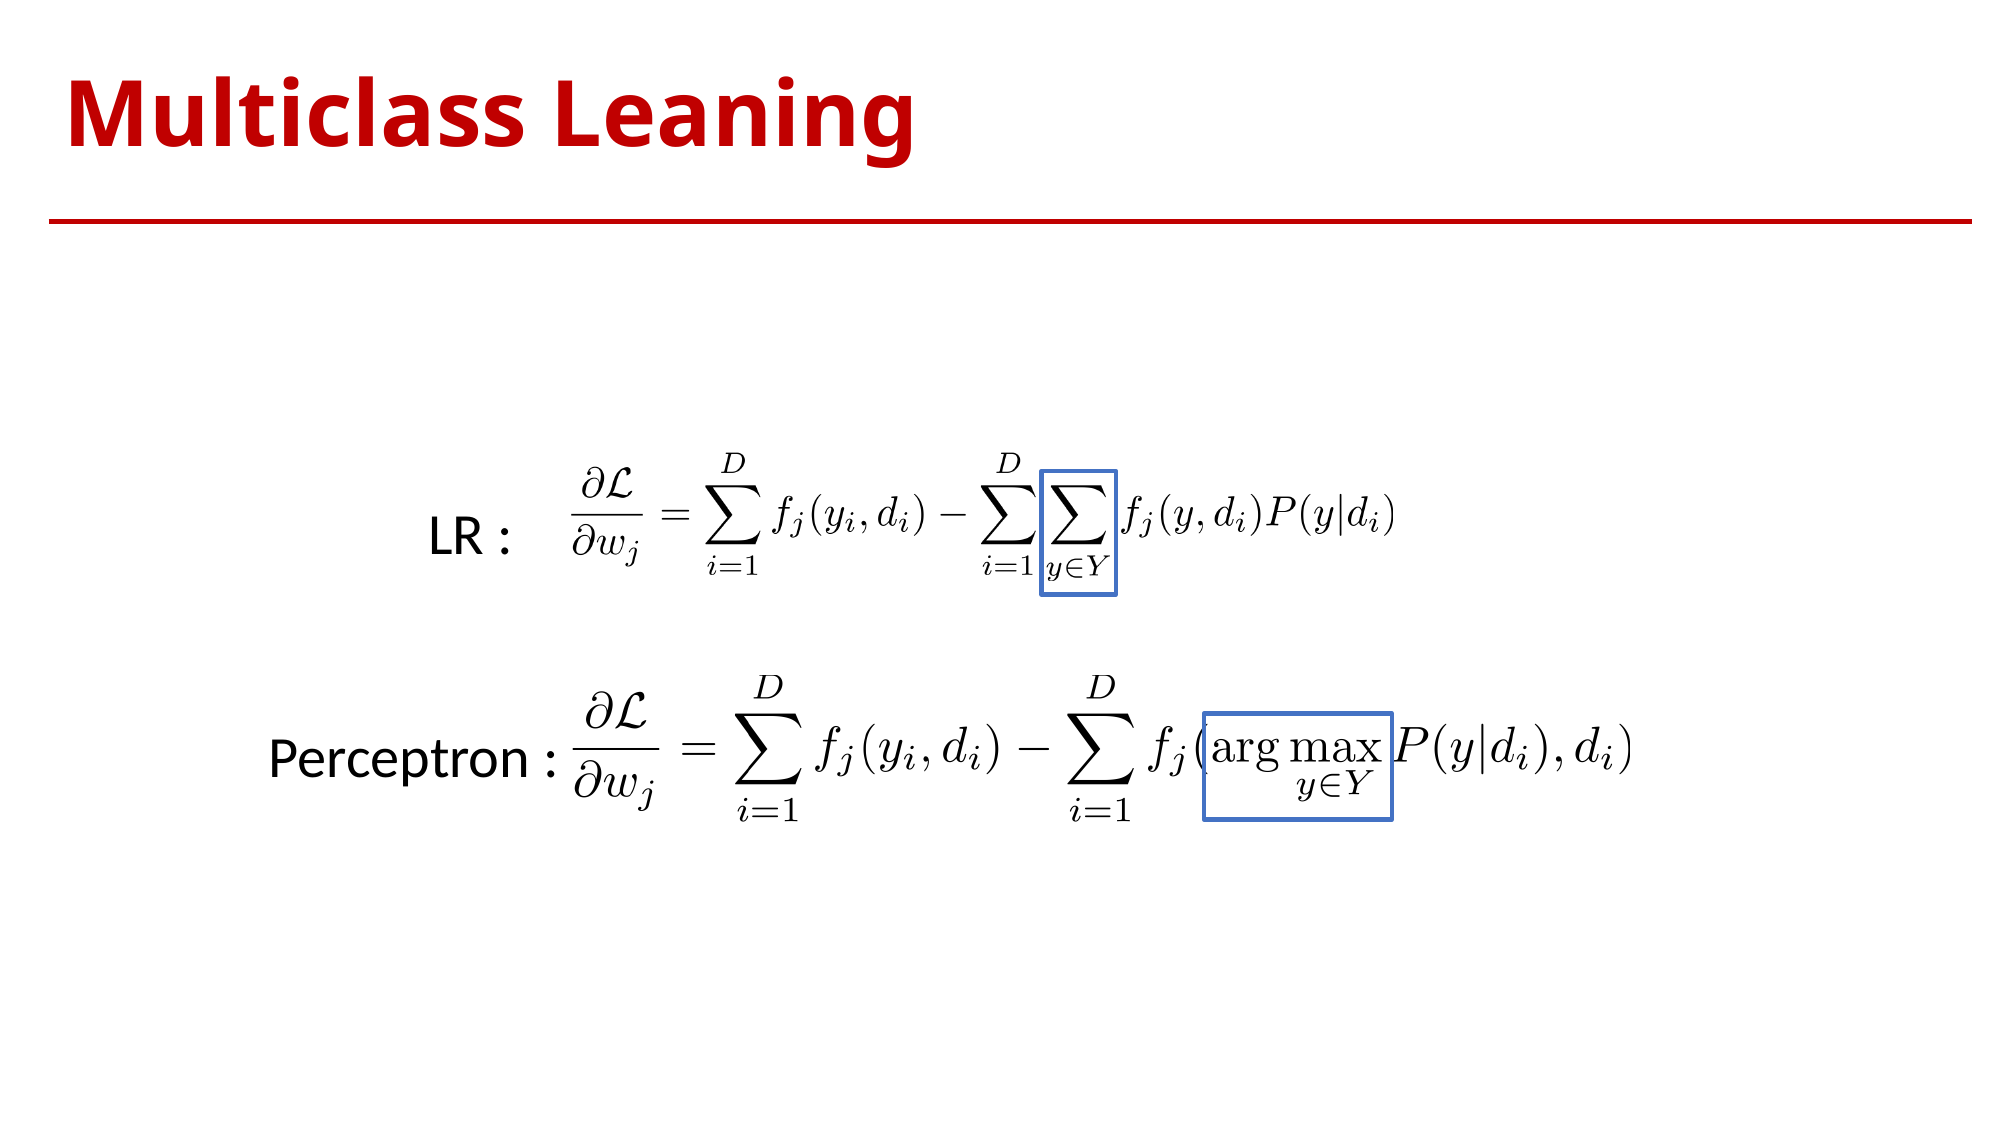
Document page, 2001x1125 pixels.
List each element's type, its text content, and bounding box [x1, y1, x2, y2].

text_box Perceptron : [261, 711, 567, 797]
title Multiclass Leaning [48, 41, 1972, 192]
picture [572, 675, 1630, 822]
text_box LR : [420, 488, 522, 574]
text_box [1041, 581, 1116, 595]
picture [571, 452, 1393, 581]
